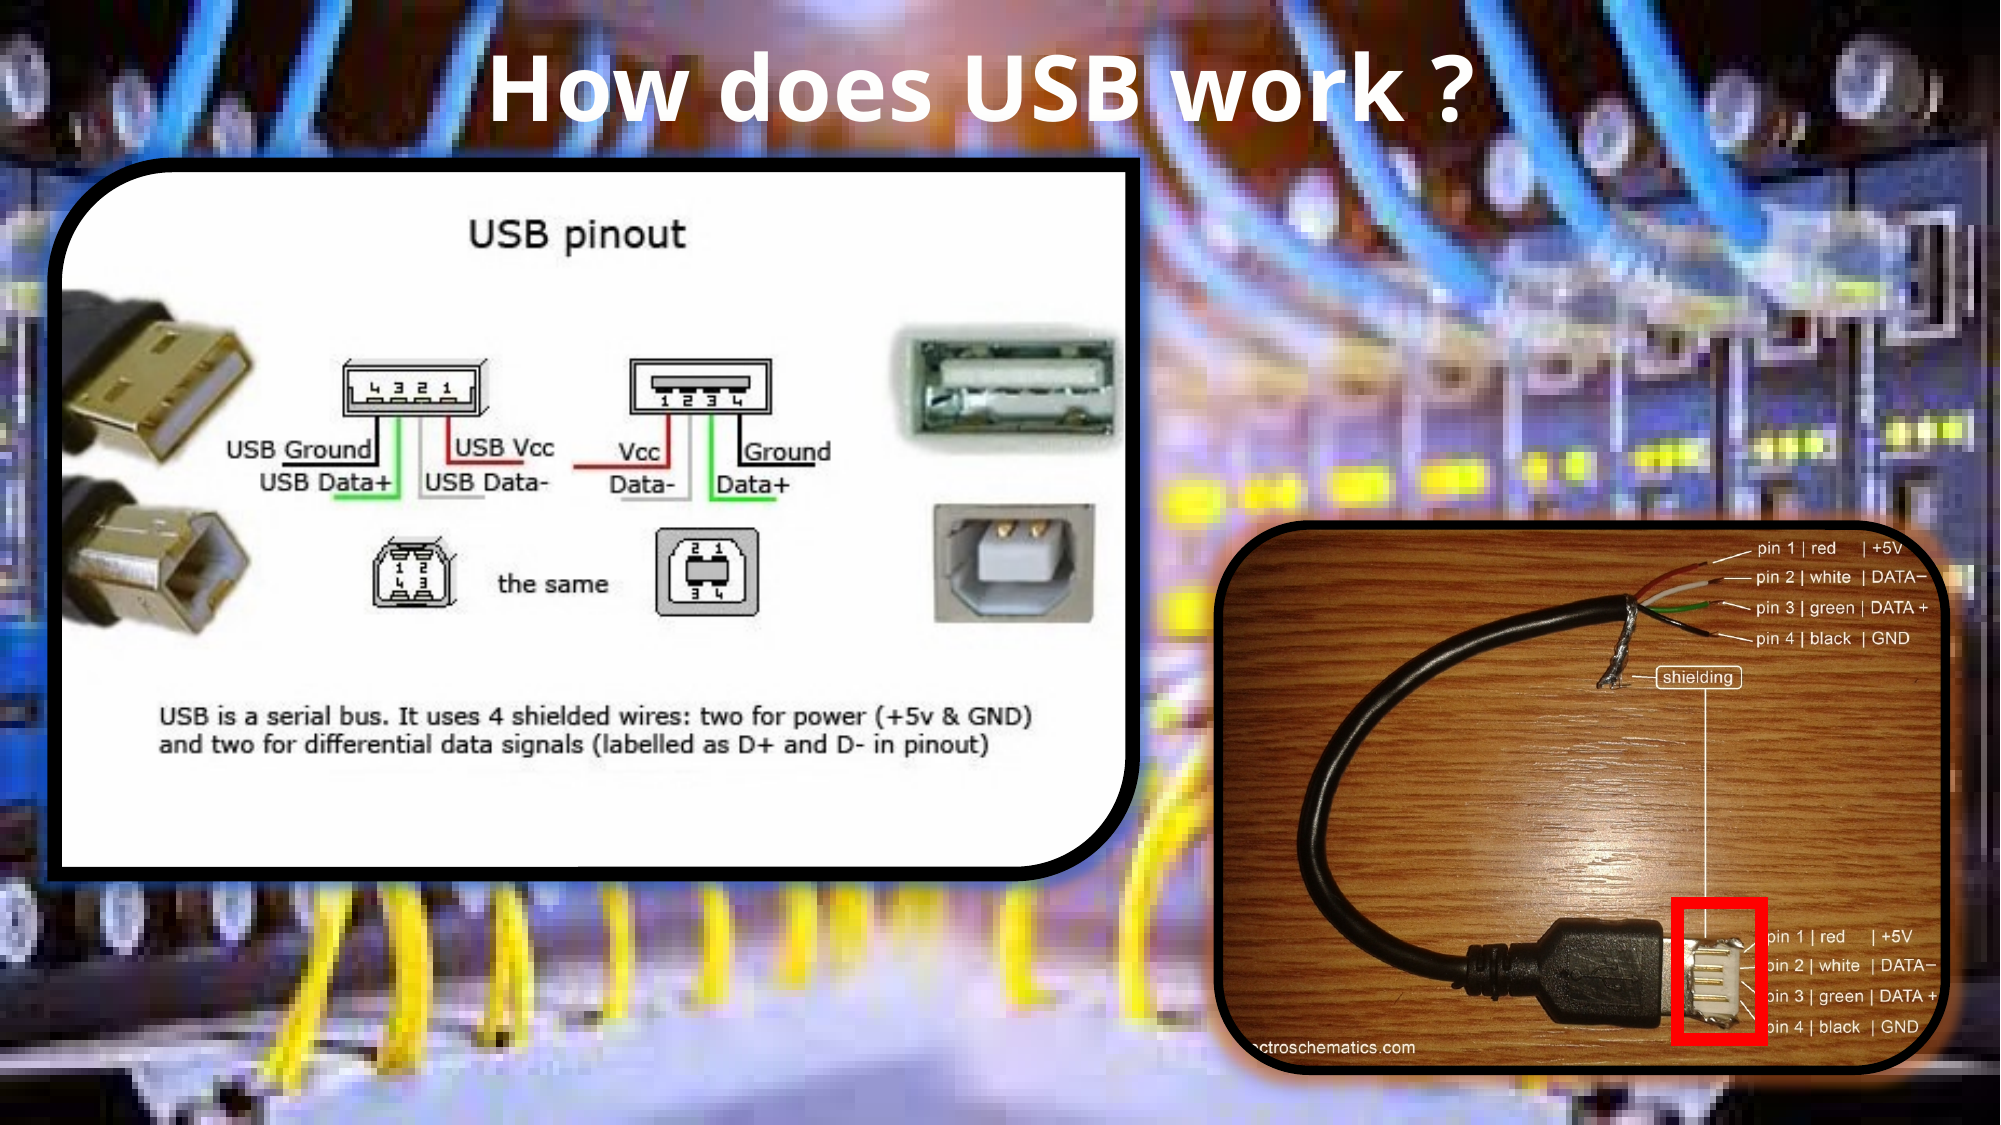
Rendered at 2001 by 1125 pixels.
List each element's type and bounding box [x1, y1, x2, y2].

list [54, 164, 1133, 875]
picture [0, 0, 2000, 1125]
